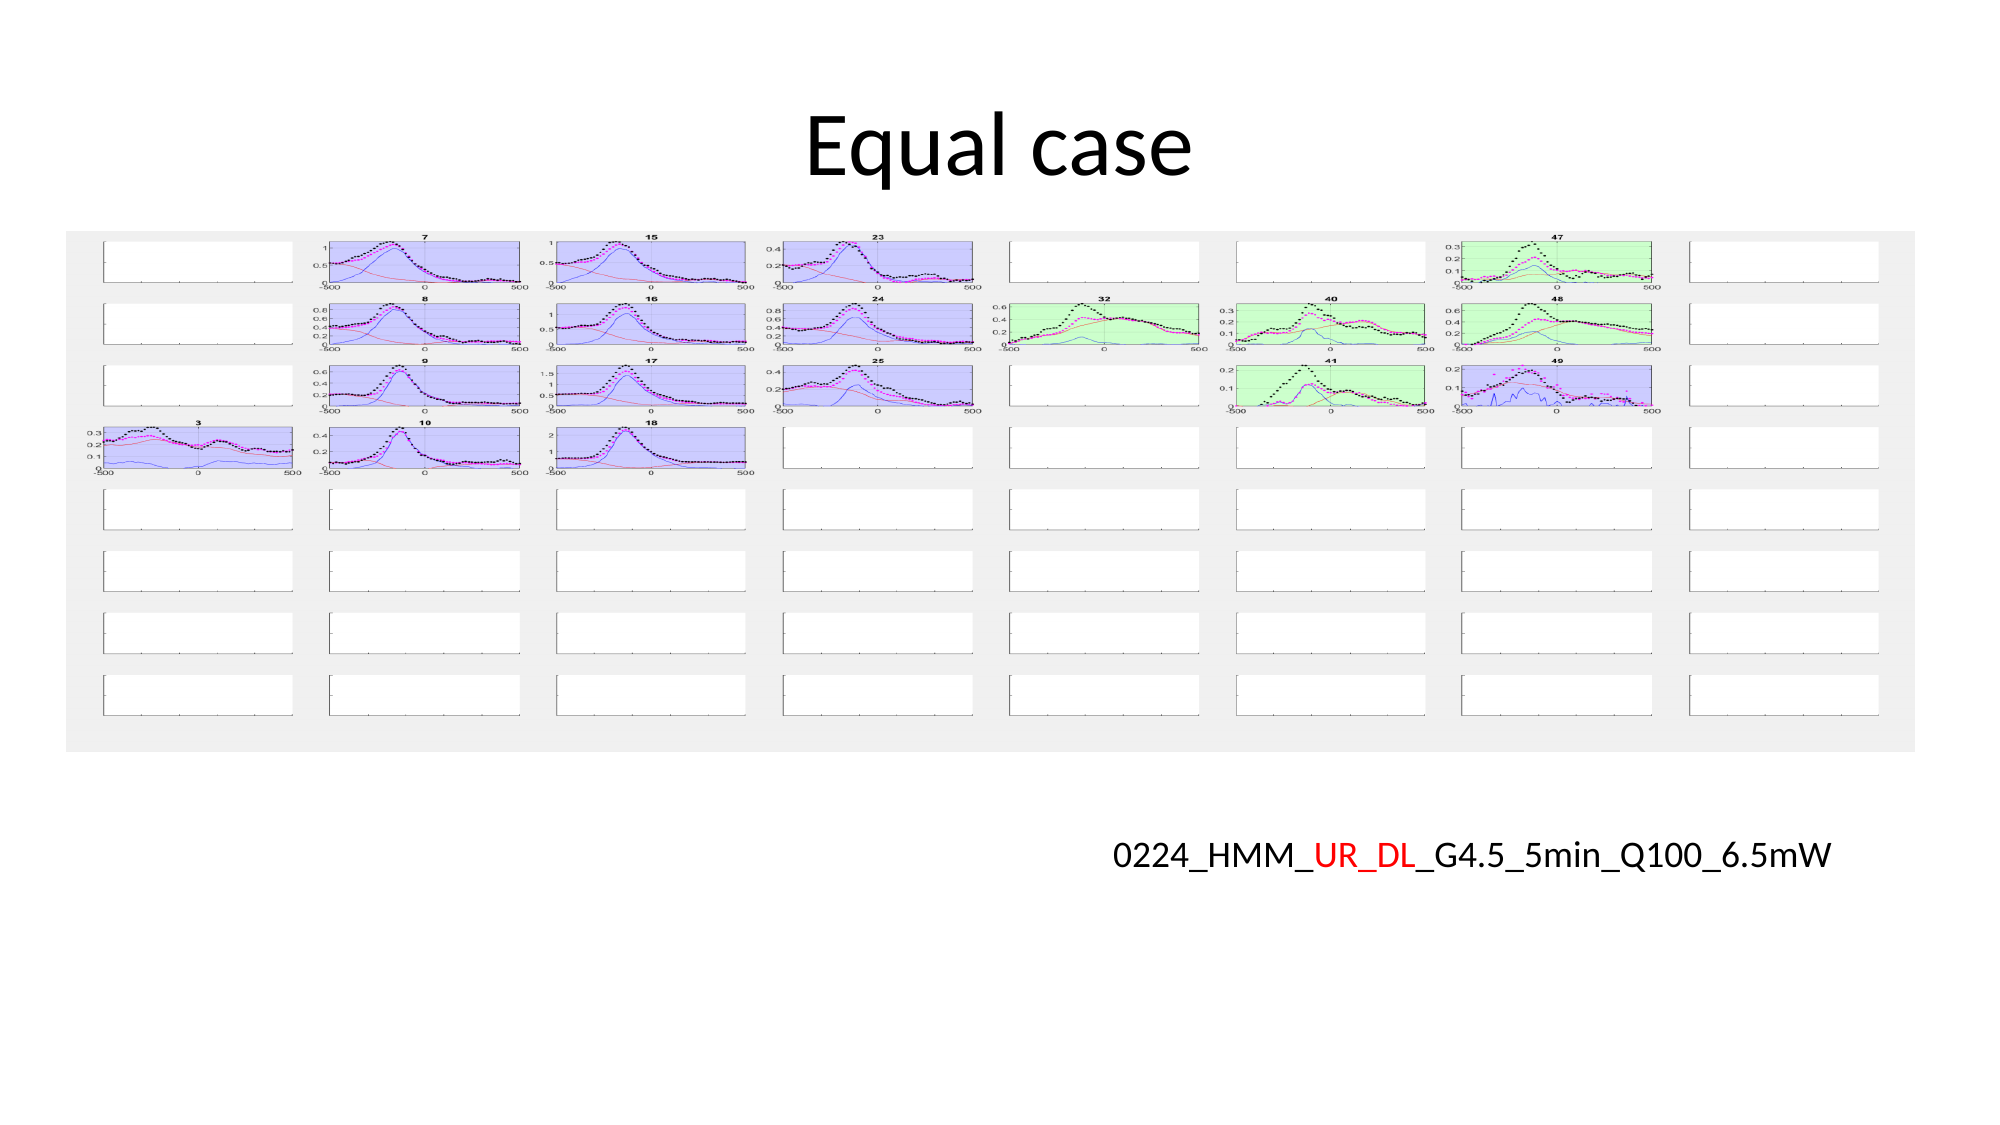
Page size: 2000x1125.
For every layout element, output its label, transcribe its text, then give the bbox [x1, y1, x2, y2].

text_box 0224_HMM_UR_DL_G4.5_5min_Q100_6.5mW [1098, 822, 1848, 883]
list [66, 231, 1915, 752]
title Equal case [99, 45, 1900, 231]
